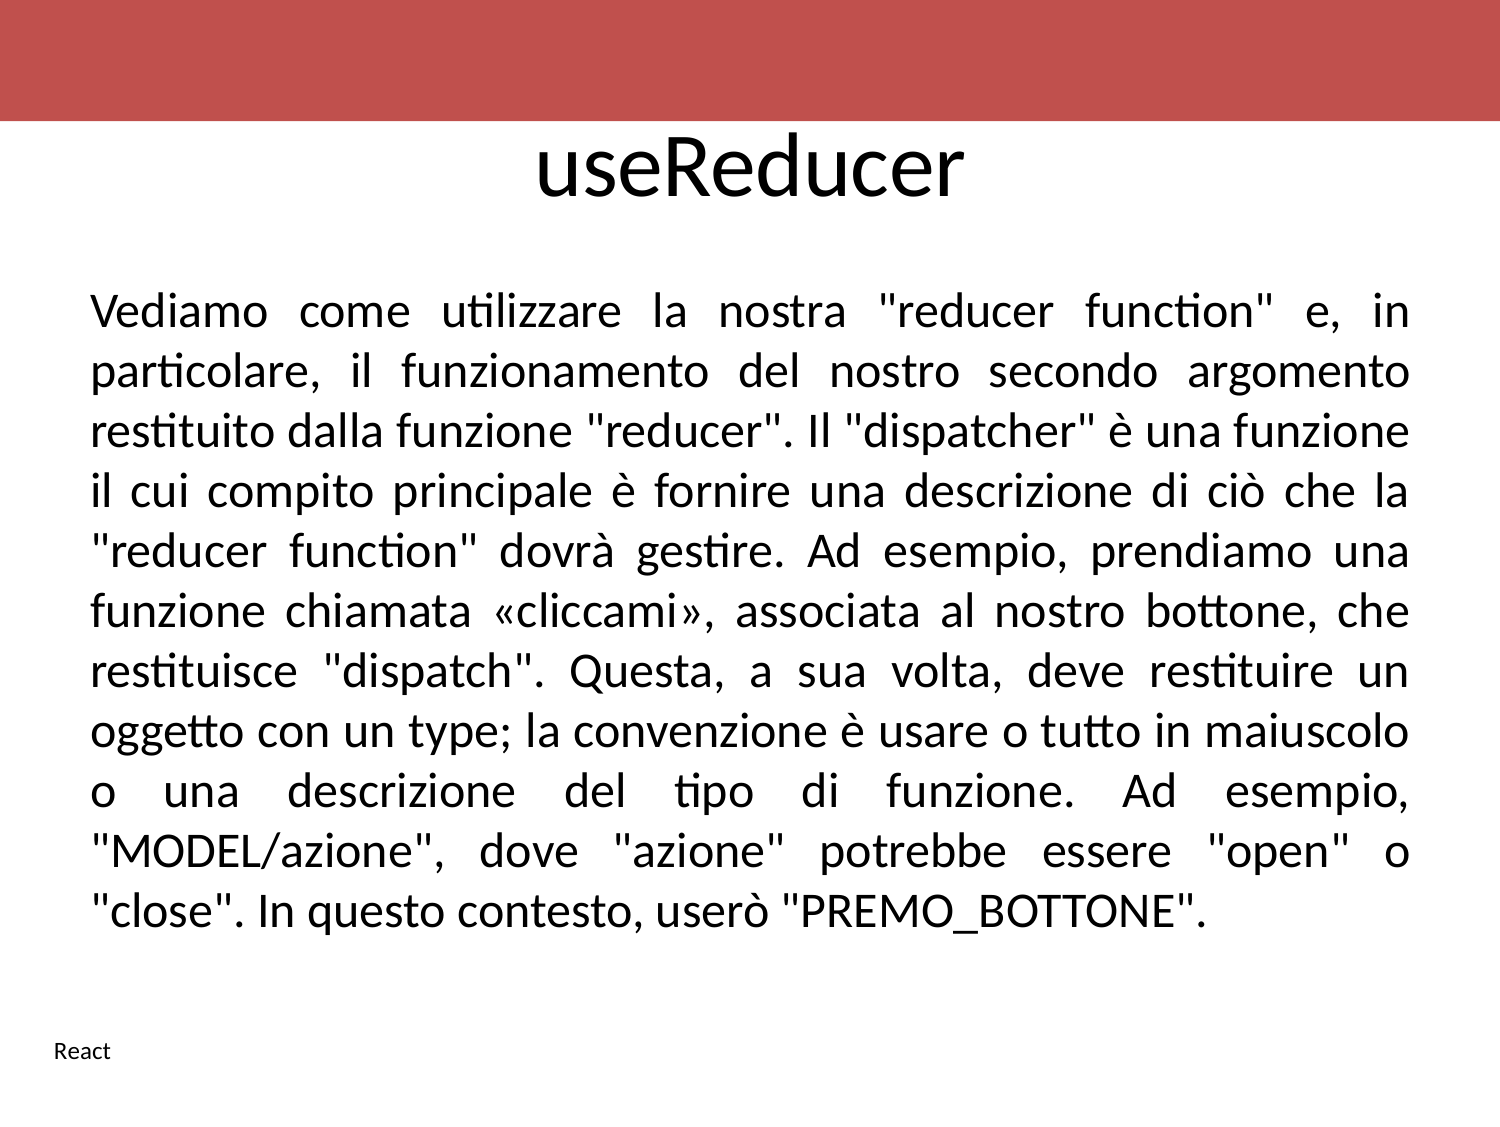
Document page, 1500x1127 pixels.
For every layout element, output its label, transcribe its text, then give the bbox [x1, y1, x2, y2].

text_box [0, 0, 1500, 122]
footer React [51, 1038, 112, 1127]
title useReducer [87, 122, 1413, 248]
text_box Vediamo come utilizzare la nostra "reducer function" e, in particolare, il funzionamento del nostro secondo argomento restituito dalla funzione "reducer". Il "dispatcher" è una funzione il cui compito principale è fornire una descrizione di ciò che la "reducer function" dovrà gestire. Ad esempio, prendiamo una funzione chiamata «cliccami», associata al nostro bottone, che restituisce "dispatch". Questa, a sua volta, deve restituire un oggetto con un type; la convenzione è usare o tutto in maiuscolo o una descrizione del tipo di funzione. Ad esempio, "MODEL/azione", dove "azione" potrebbe essere "open" o "close". In questo contesto, userò "PREMO_BOTTONE". [87, 248, 1413, 938]
